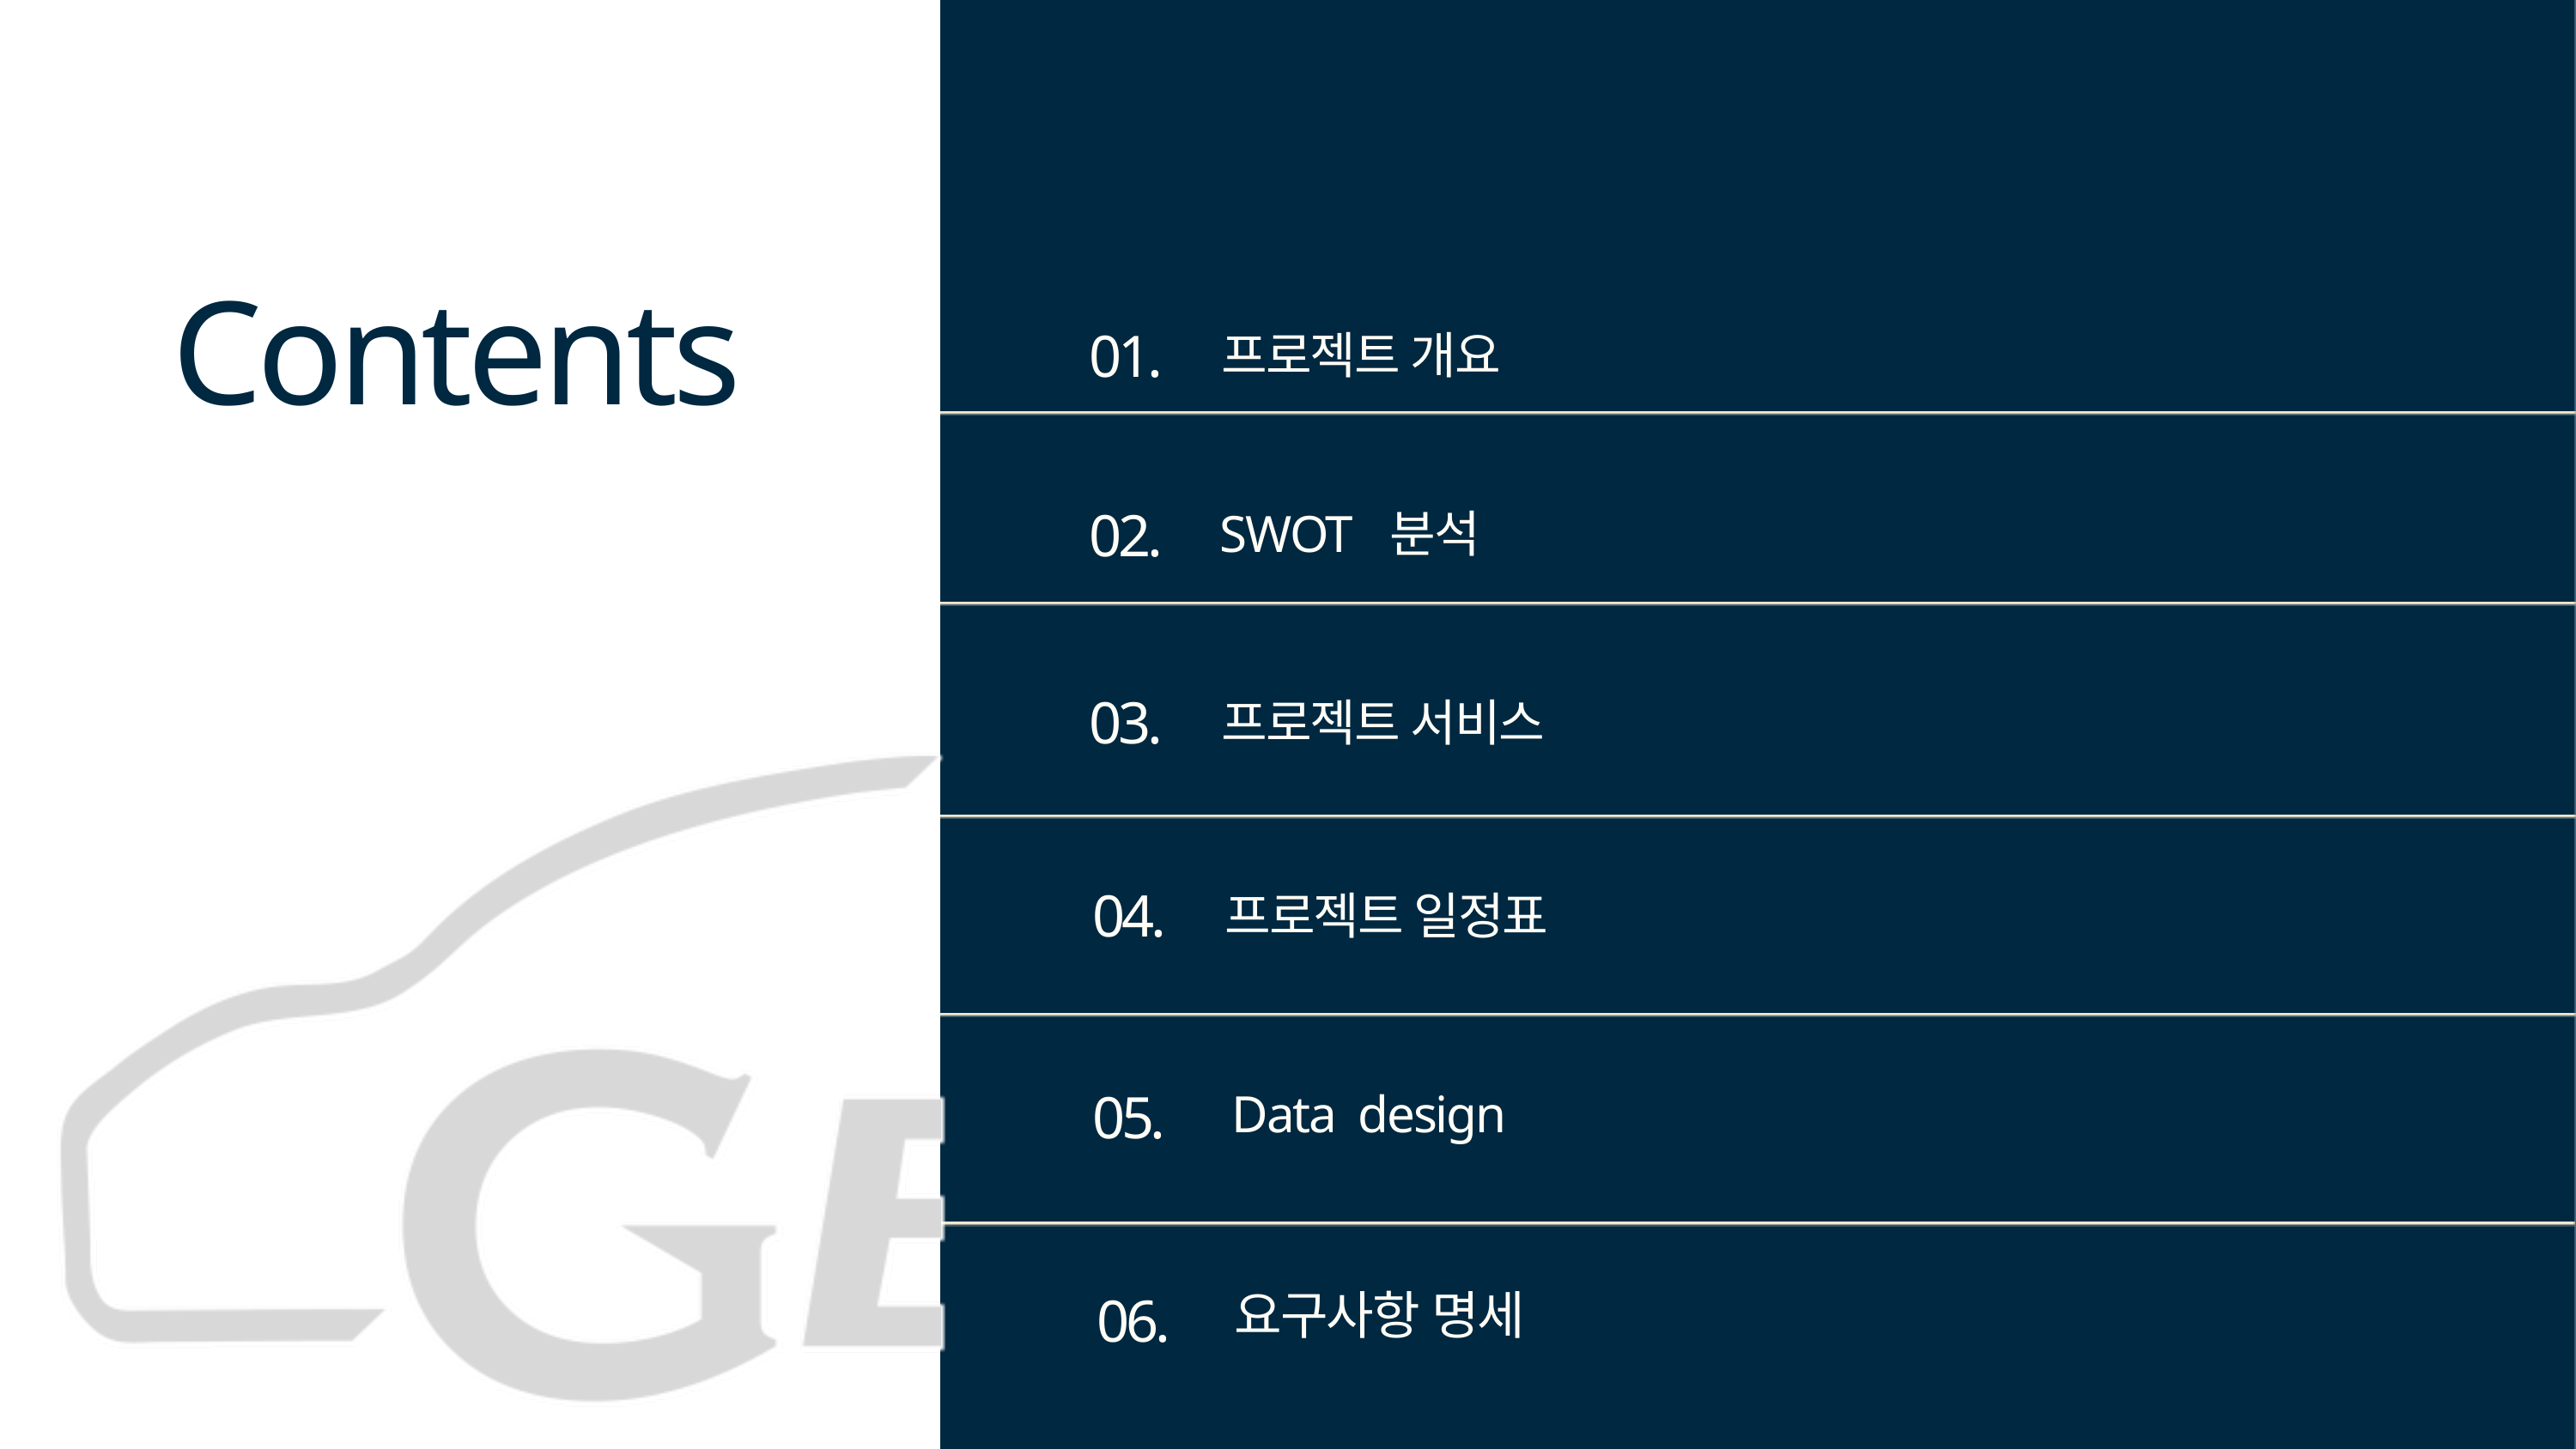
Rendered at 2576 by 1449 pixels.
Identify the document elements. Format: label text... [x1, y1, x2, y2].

picture [0, 0, 2576, 1449]
text_box Contents [171, 253, 920, 455]
